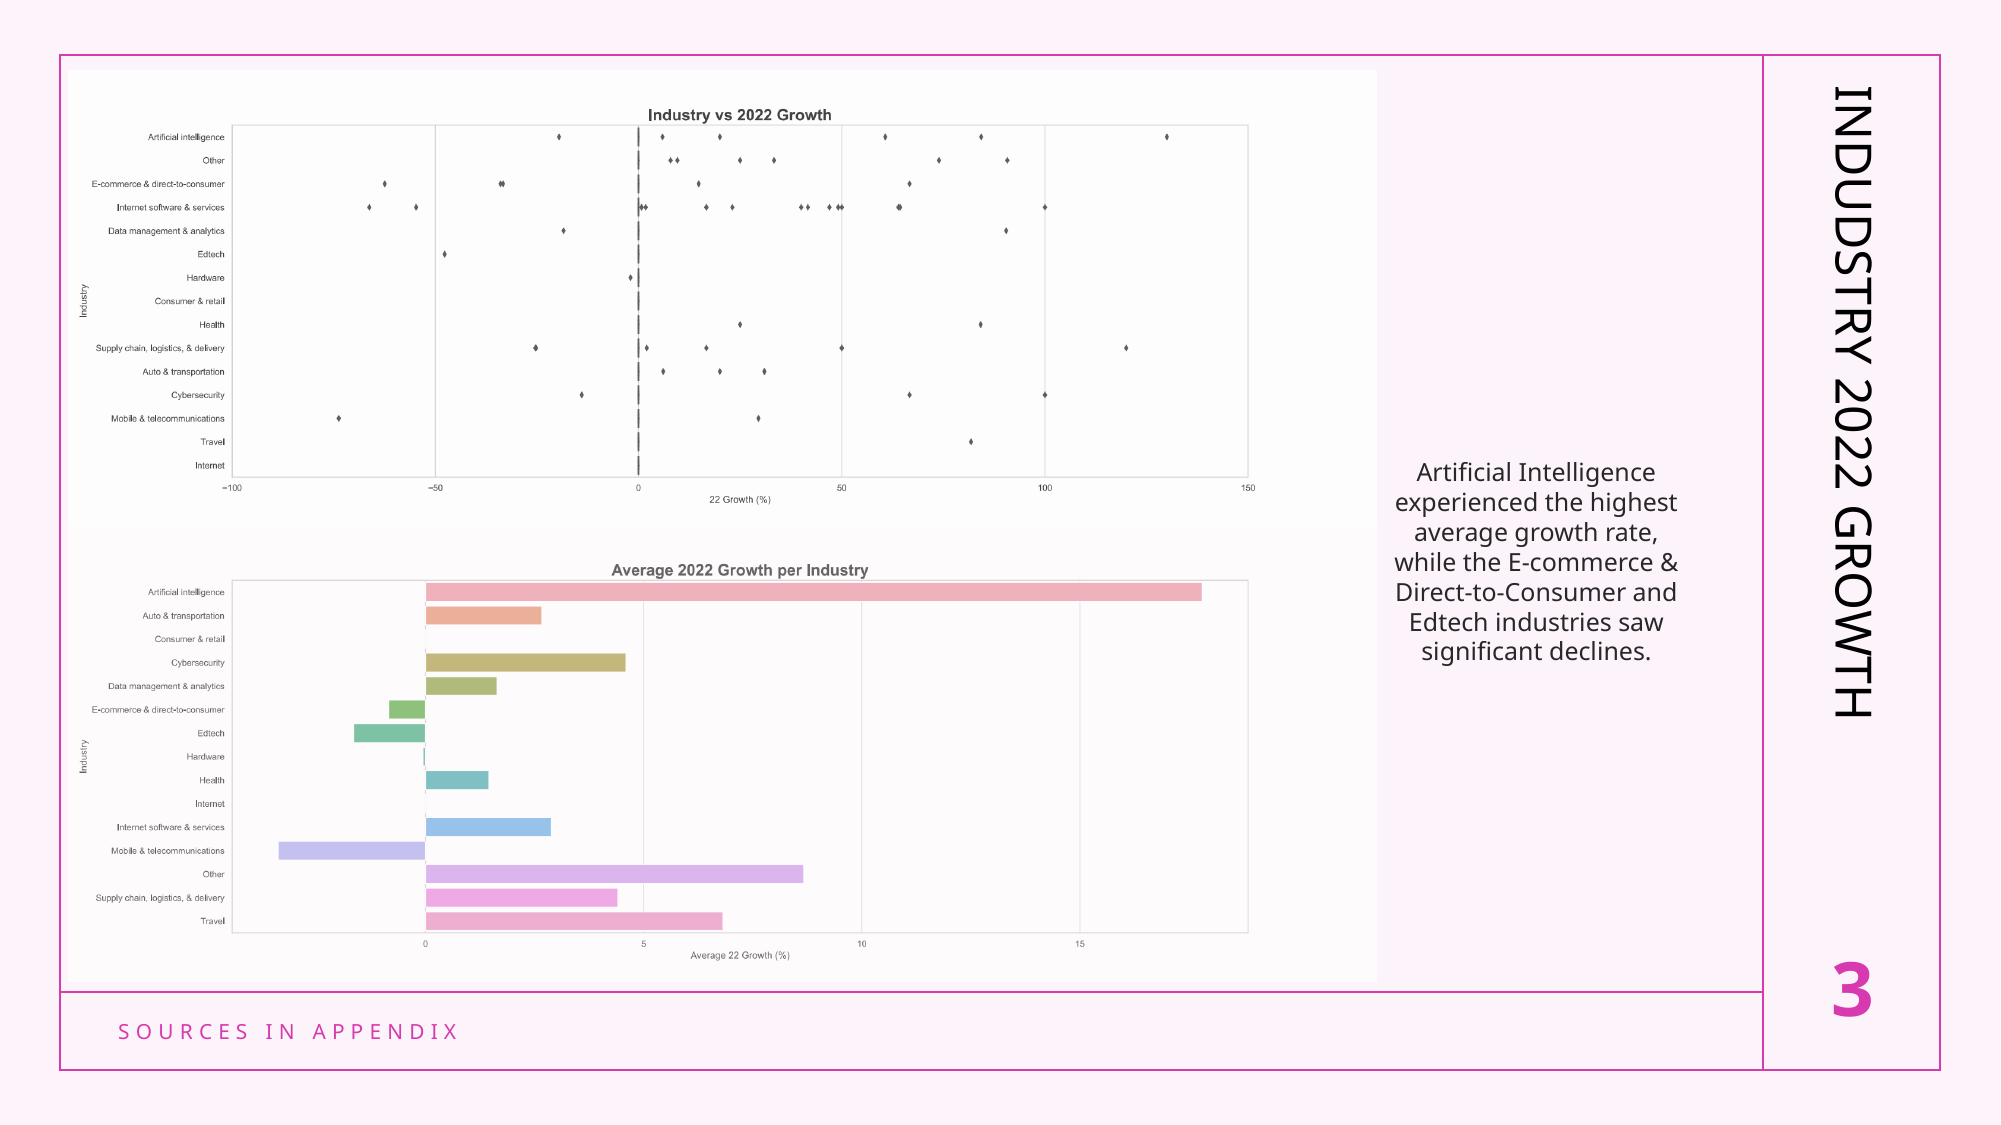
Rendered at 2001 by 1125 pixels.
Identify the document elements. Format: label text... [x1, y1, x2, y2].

slide_number Sources in appendix [103, 1007, 621, 1055]
picture [68, 70, 1378, 982]
text_box INDUDSTRY 2022 GROWTH [1810, 70, 1901, 912]
slide_number 3 [1775, 930, 1932, 1055]
text_box Artificial Intelligence experienced the highest average growth rate, while the E-commerce & Direct-to-Consumer and Edtech industries saw significant declines. [1378, 448, 1696, 674]
